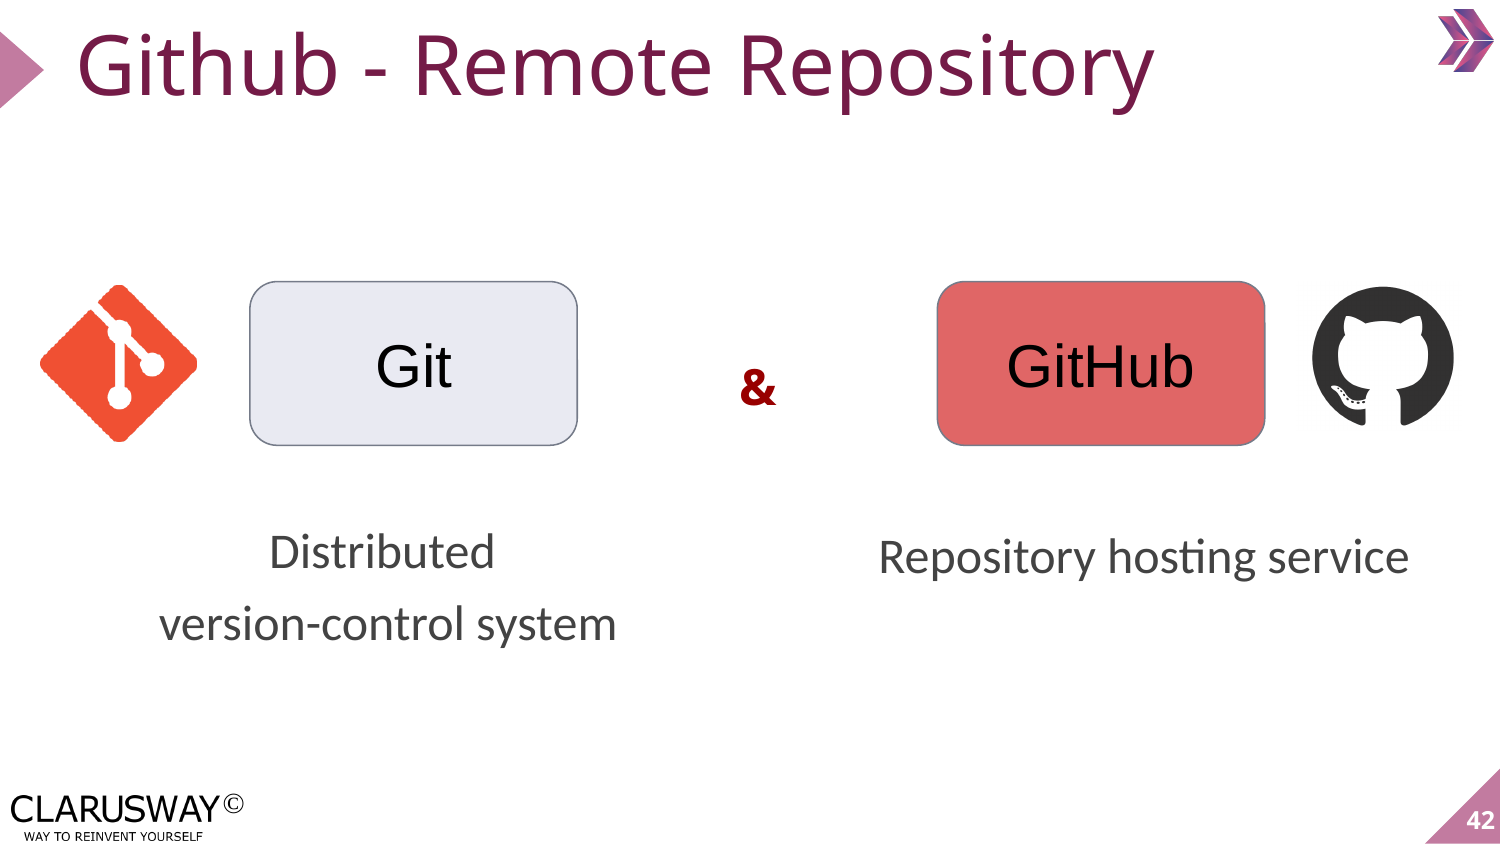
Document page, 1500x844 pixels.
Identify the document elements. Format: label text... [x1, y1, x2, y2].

list Distributed version-control system [28, 518, 749, 620]
list Repository hosting service [878, 518, 1444, 620]
picture [1296, 281, 1462, 431]
text_box & [724, 340, 804, 404]
picture [40, 285, 198, 442]
picture [1438, 9, 1494, 72]
picture [11, 795, 220, 841]
slide_number ‹#› [1461, 809, 1496, 839]
title Github - Remote Repository [75, 31, 1413, 133]
text_box GitHub [937, 281, 1265, 446]
text_box Git [249, 281, 578, 446]
